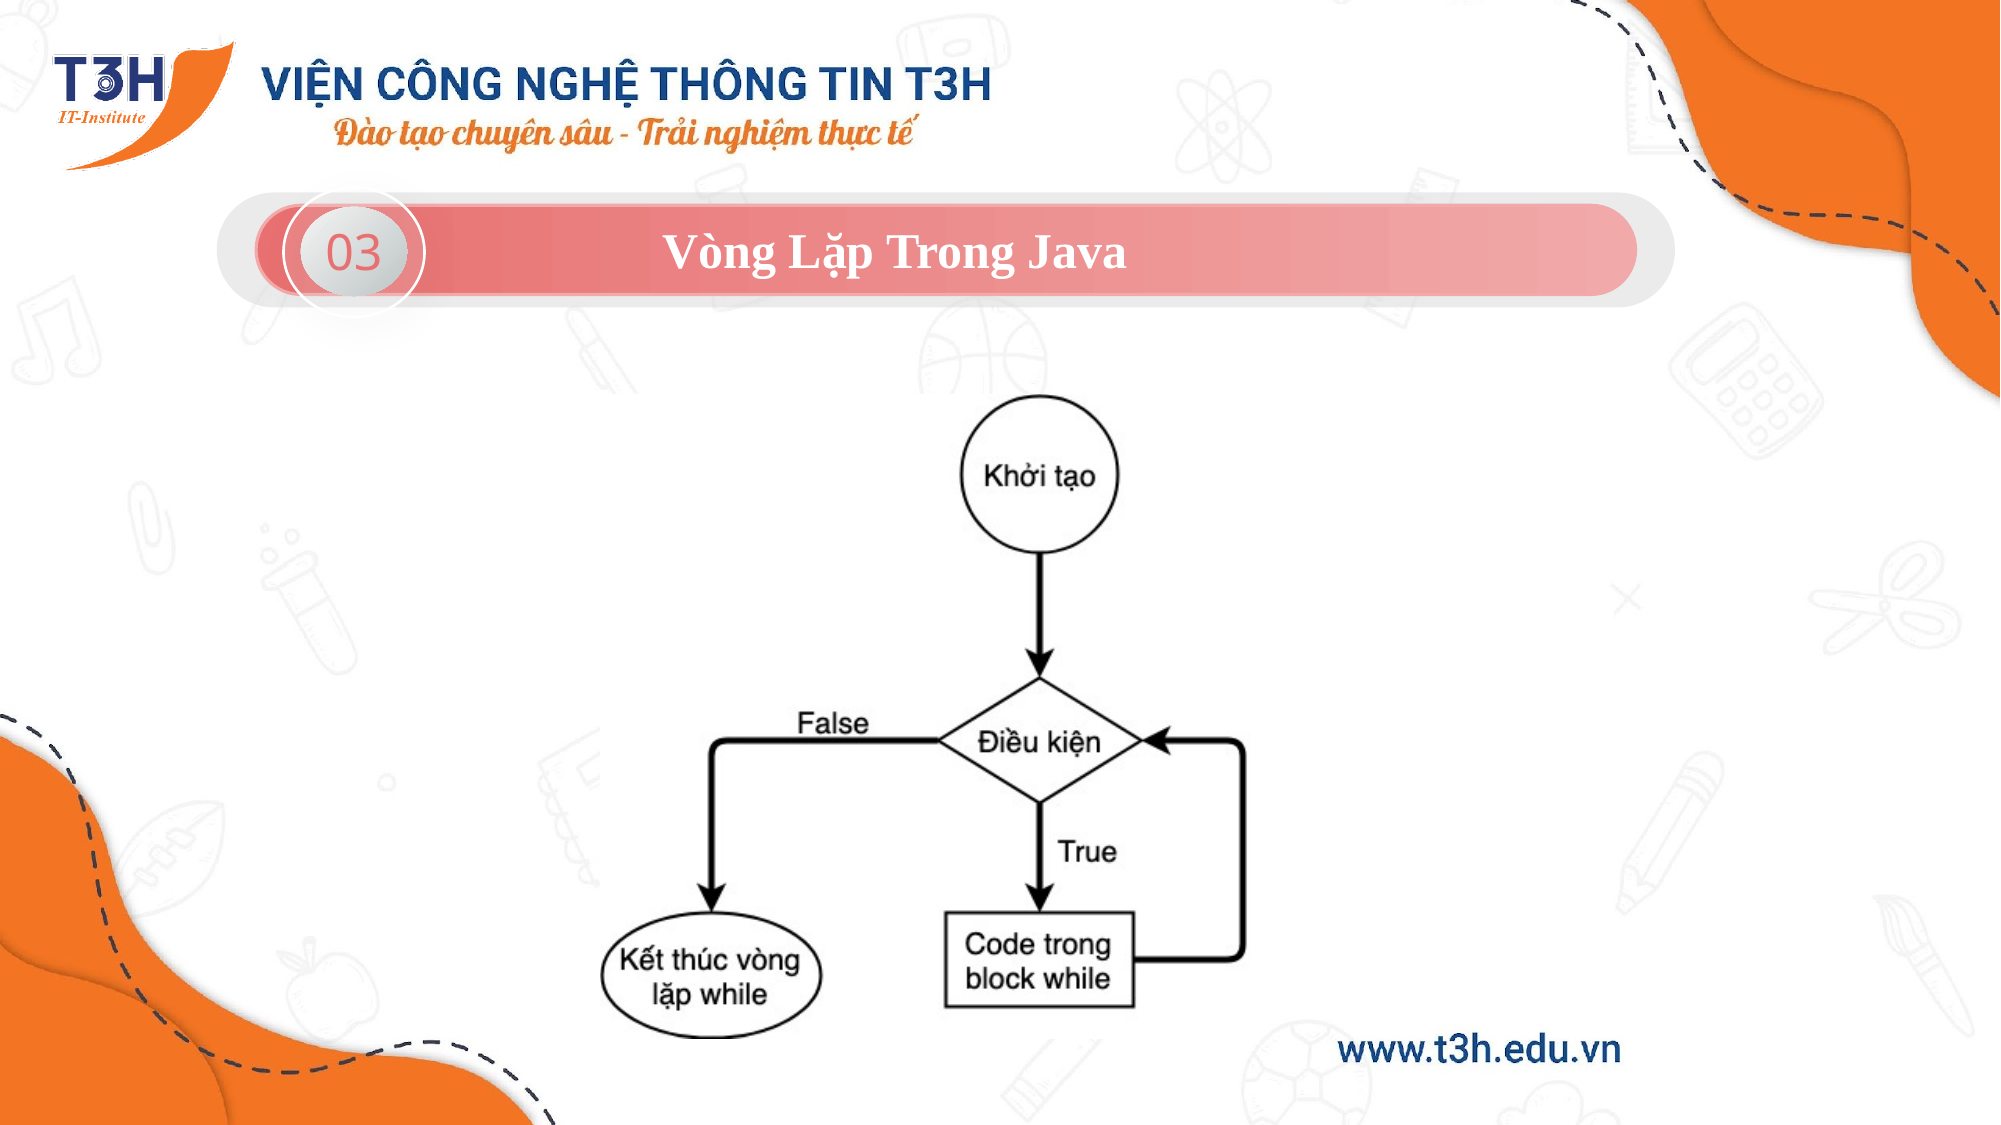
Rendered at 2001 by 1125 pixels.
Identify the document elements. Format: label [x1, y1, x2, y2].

picture [0, 0, 2000, 1125]
text_box [283, 187, 425, 318]
text_box [216, 192, 278, 308]
text_box [430, 192, 1676, 308]
